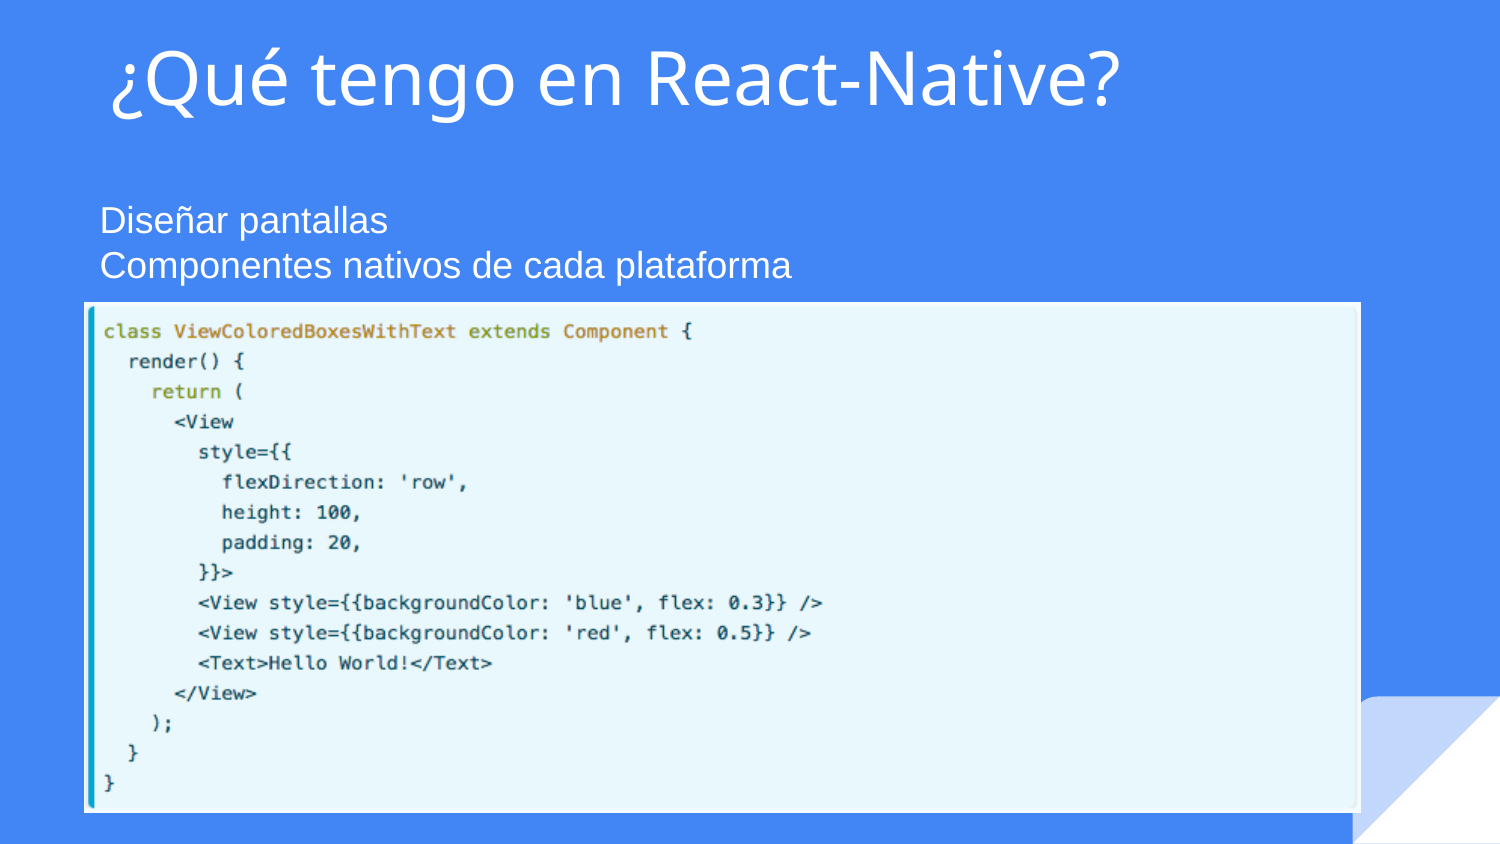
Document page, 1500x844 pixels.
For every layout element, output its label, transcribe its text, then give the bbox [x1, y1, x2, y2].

picture [84, 301, 1361, 814]
title ¿Qué tengo en React-Native? [96, 19, 1446, 136]
subtitle Diseñar pantallas Componentes nativos de cada plataforma [84, 135, 1224, 229]
